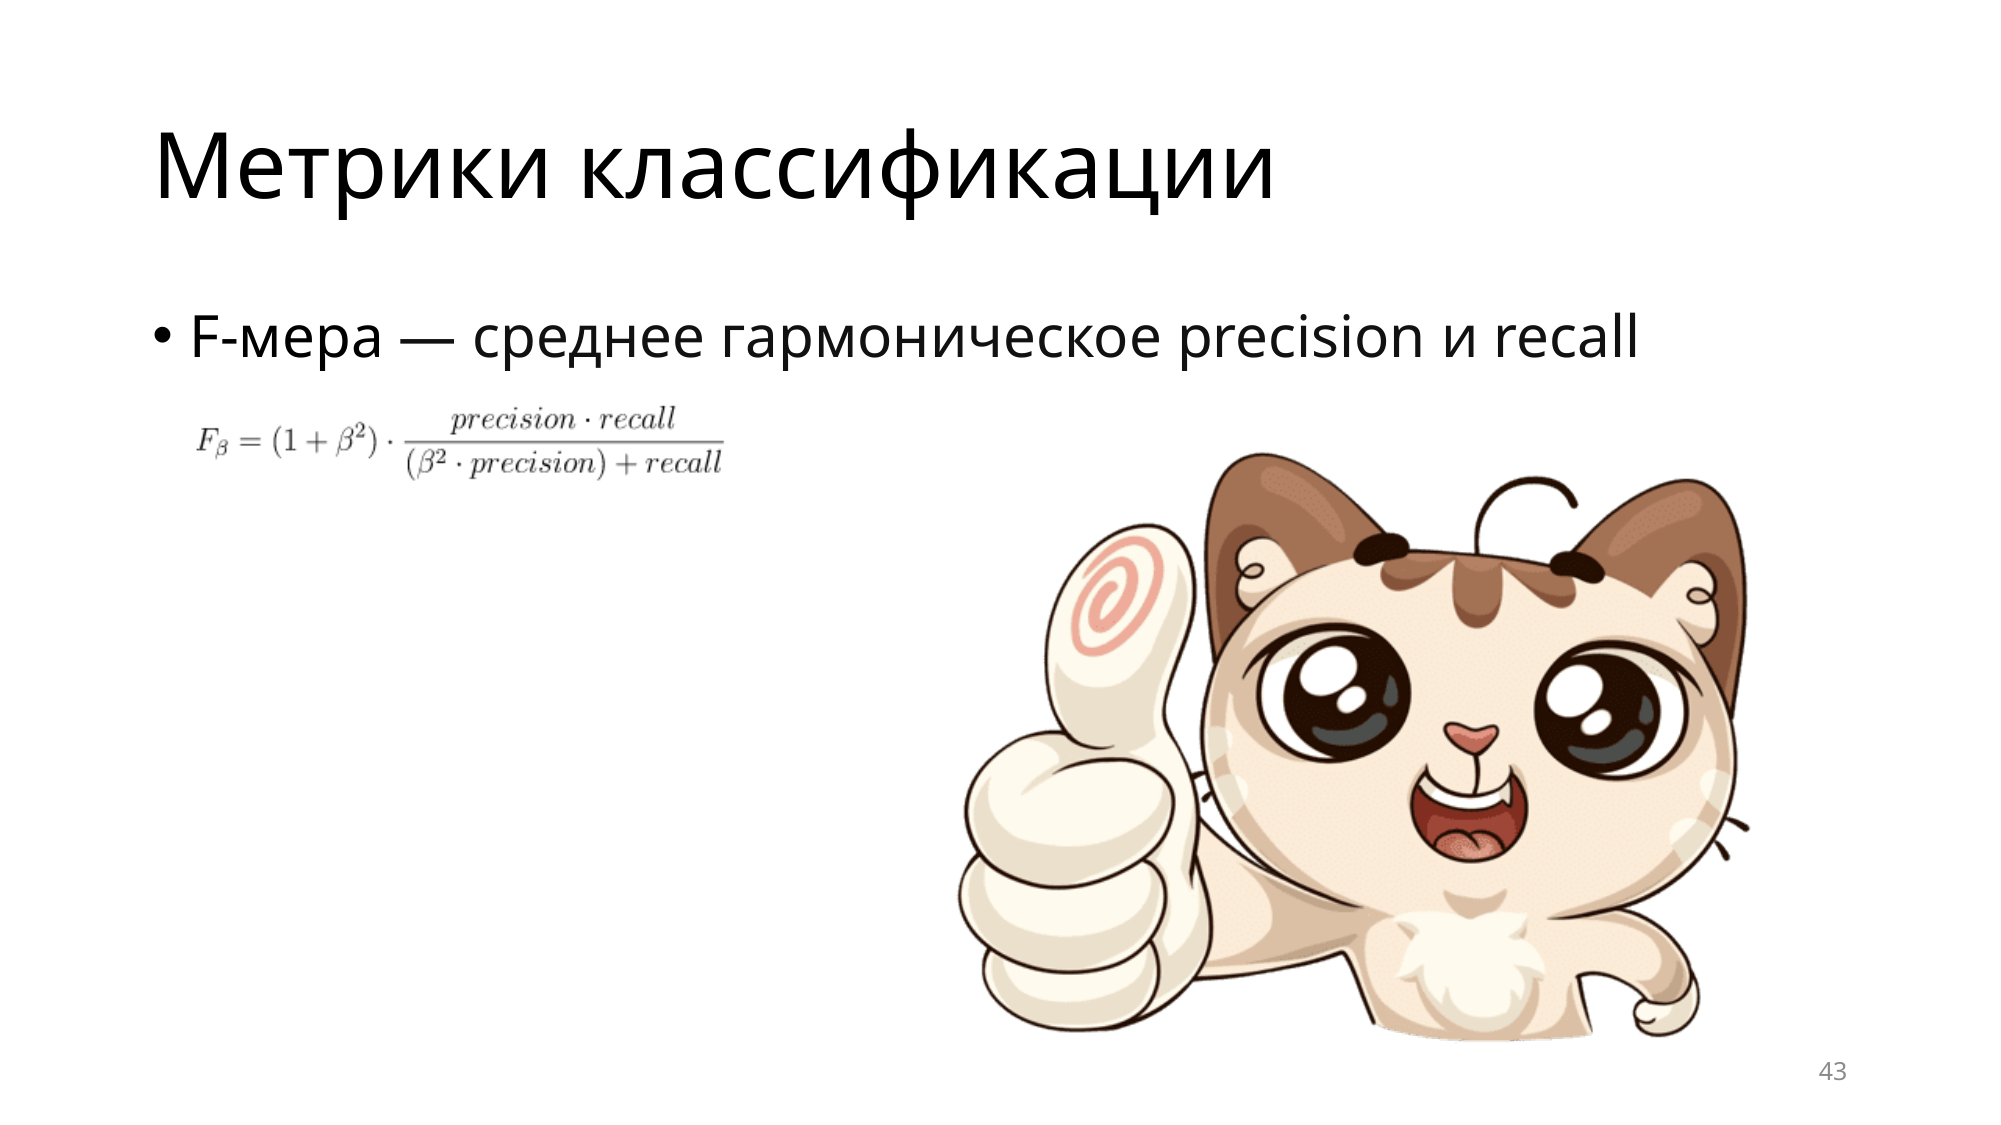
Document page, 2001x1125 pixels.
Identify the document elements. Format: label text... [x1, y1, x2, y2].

title Метрики классификации [137, 59, 1863, 278]
list F-мера — среднее гармоническое precision и recall [137, 299, 1863, 1014]
slide_number 43 [1755, 1042, 1863, 1103]
picture [954, 346, 1755, 1125]
picture [186, 392, 746, 503]
